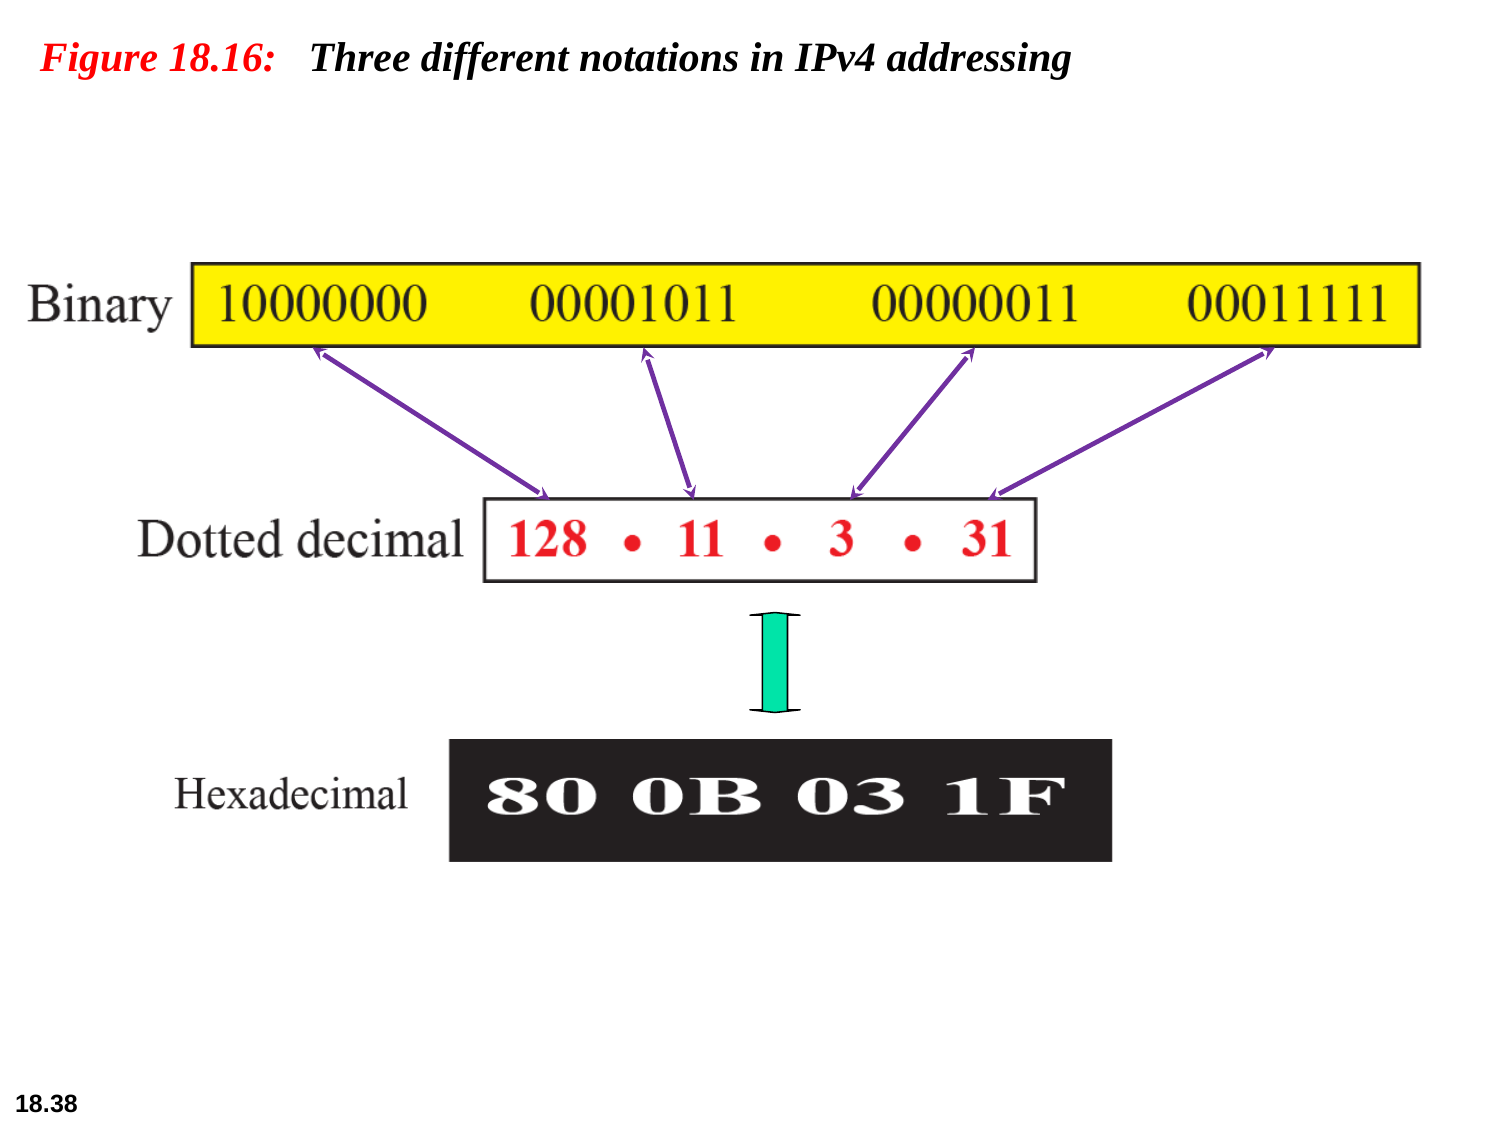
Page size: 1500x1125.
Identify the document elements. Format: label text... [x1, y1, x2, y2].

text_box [312, 347, 551, 501]
picture [27, 262, 1422, 348]
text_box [987, 347, 1276, 501]
picture [174, 739, 1113, 864]
text_box Figure 18.16: Three different notations in IPv4 addressing [24, 22, 1363, 87]
text_box 18.38 [0, 1049, 313, 1125]
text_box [849, 347, 976, 501]
text_box [750, 612, 801, 713]
picture [136, 466, 1038, 583]
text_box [643, 347, 694, 501]
